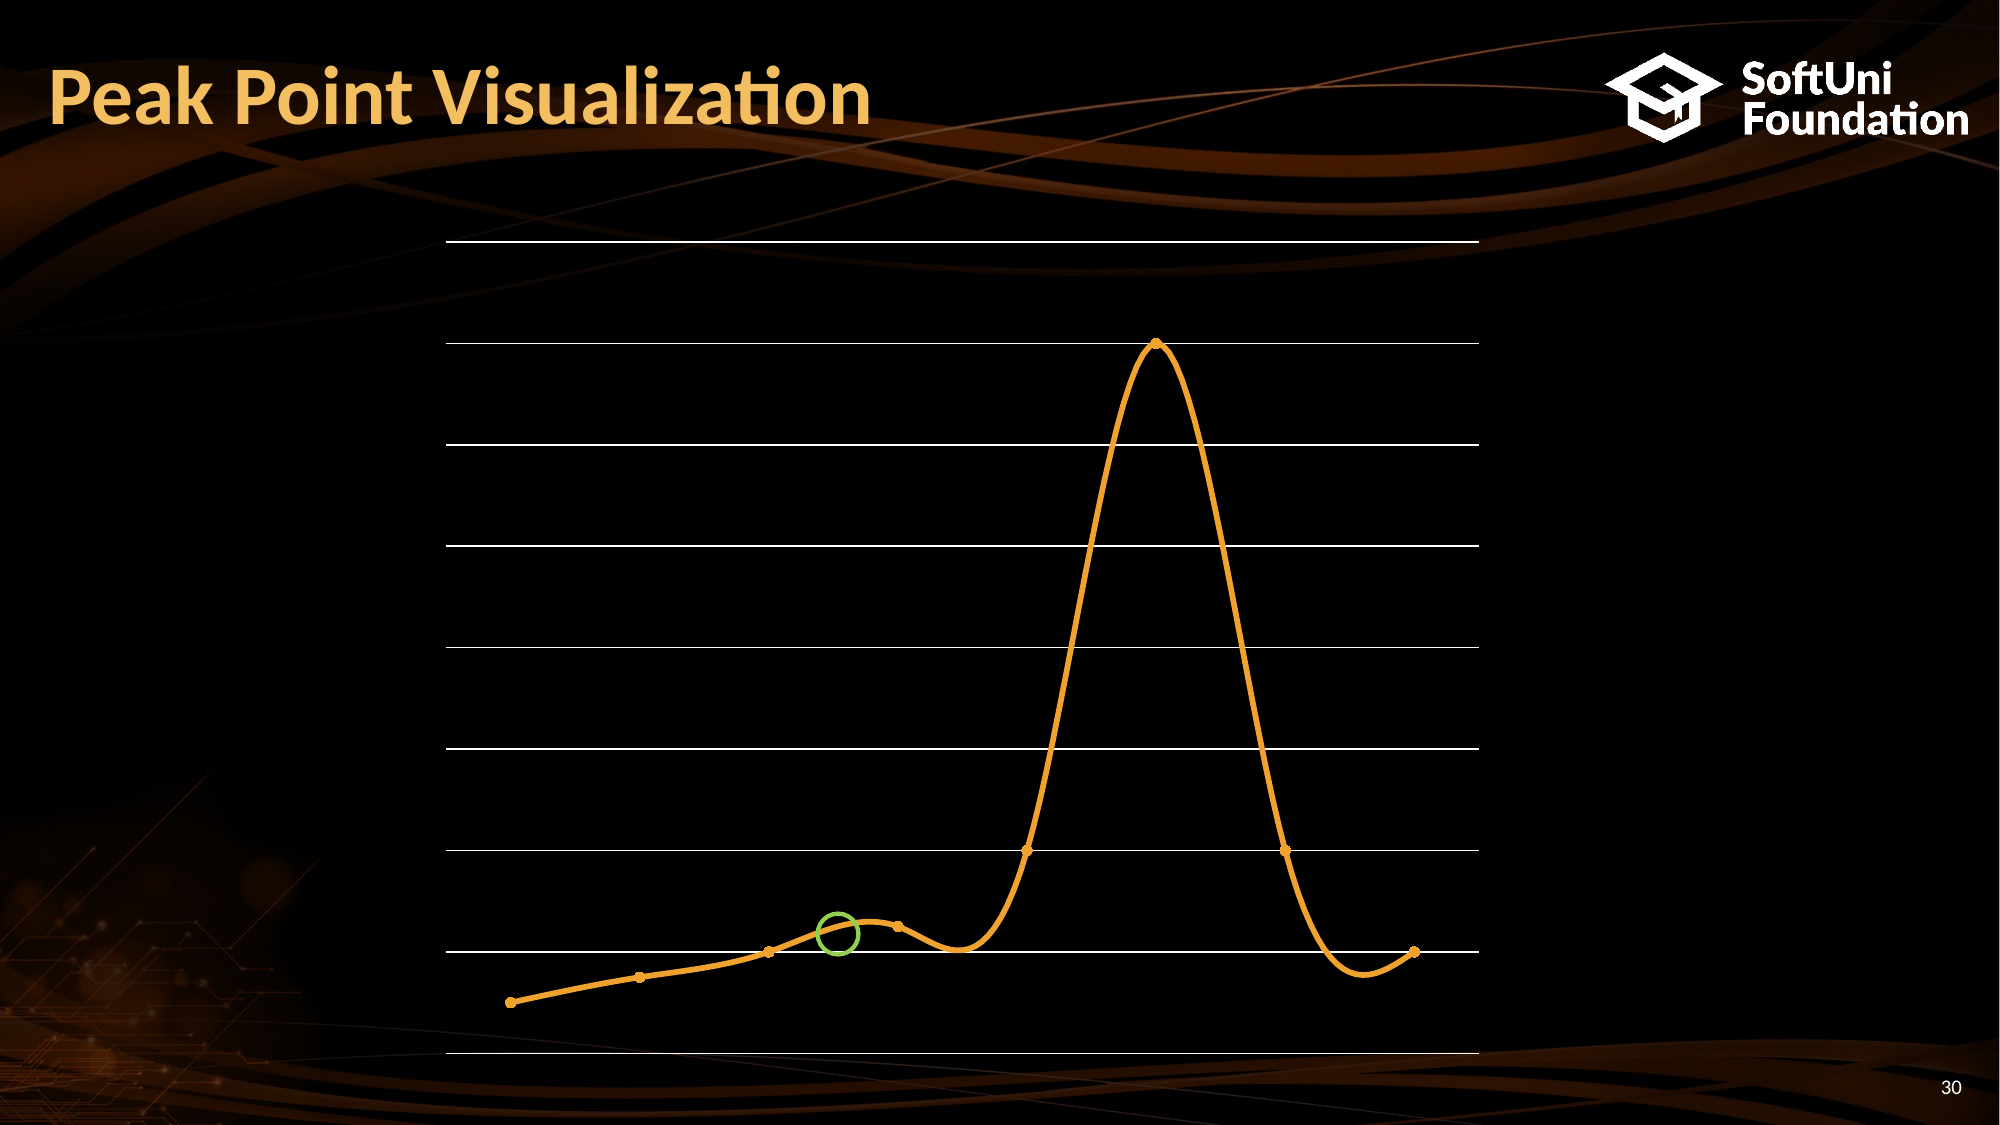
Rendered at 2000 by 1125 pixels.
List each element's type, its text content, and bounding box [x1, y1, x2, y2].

chart [424, 225, 1501, 1071]
slide_number 30 [1897, 1070, 1968, 1103]
title Peak Point Visualization [30, 6, 1602, 189]
picture [0, 0, 2000, 1125]
